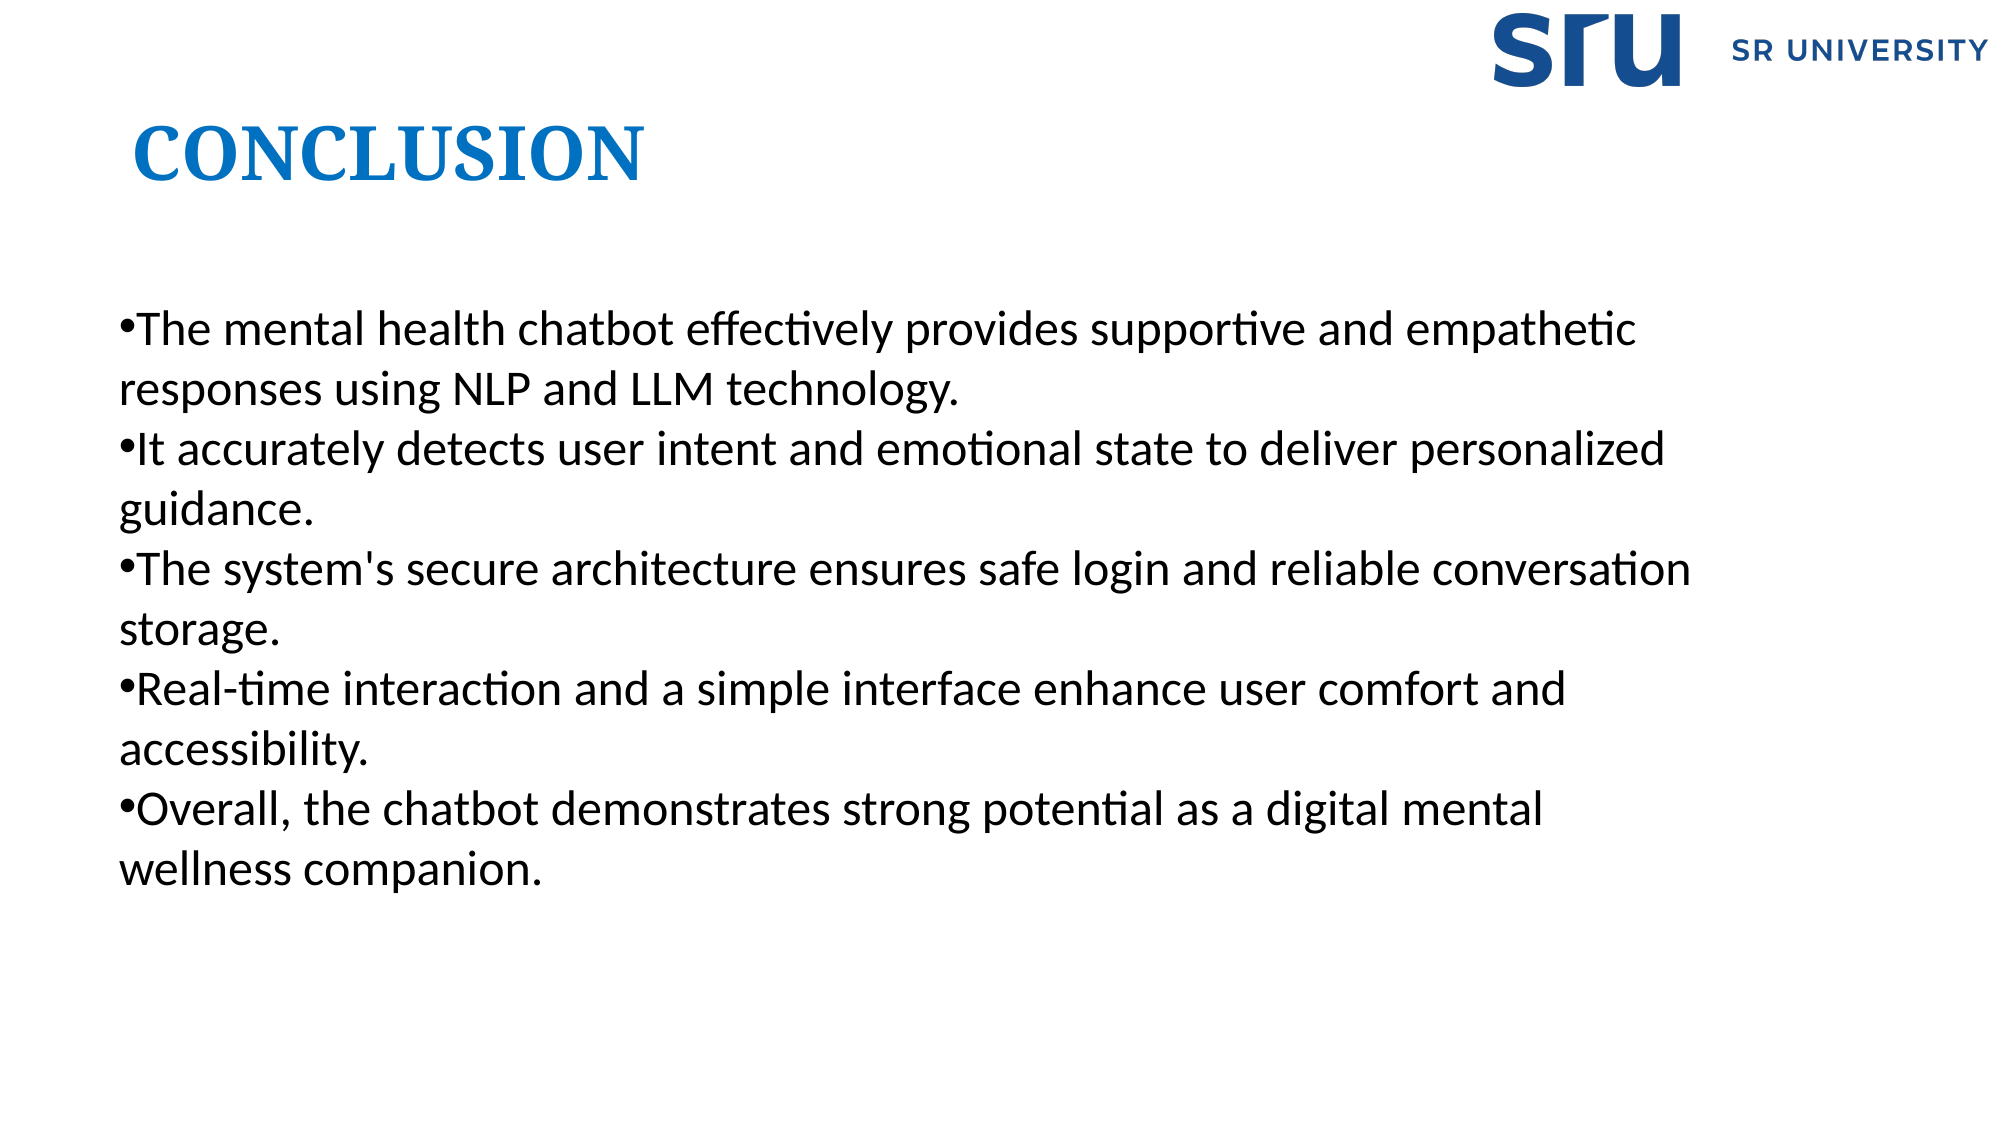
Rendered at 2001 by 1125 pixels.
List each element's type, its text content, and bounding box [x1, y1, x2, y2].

text_box The mental health chatbot effectively provides supportive and empathetic responses using NLP and LLM technology. It accurately detects user intent and emotional state to deliver personalized guidance. The system's secure architecture ensures safe login and reliable conversation storage. Real-time interaction and a simple interface enhance user comfort and accessibility. Overall, the chatbot demonstrates strong potential as a digital mental wellness companion. [103, 287, 1715, 903]
text_box CONCLUSION [116, 97, 1673, 203]
picture [1494, 13, 1988, 87]
